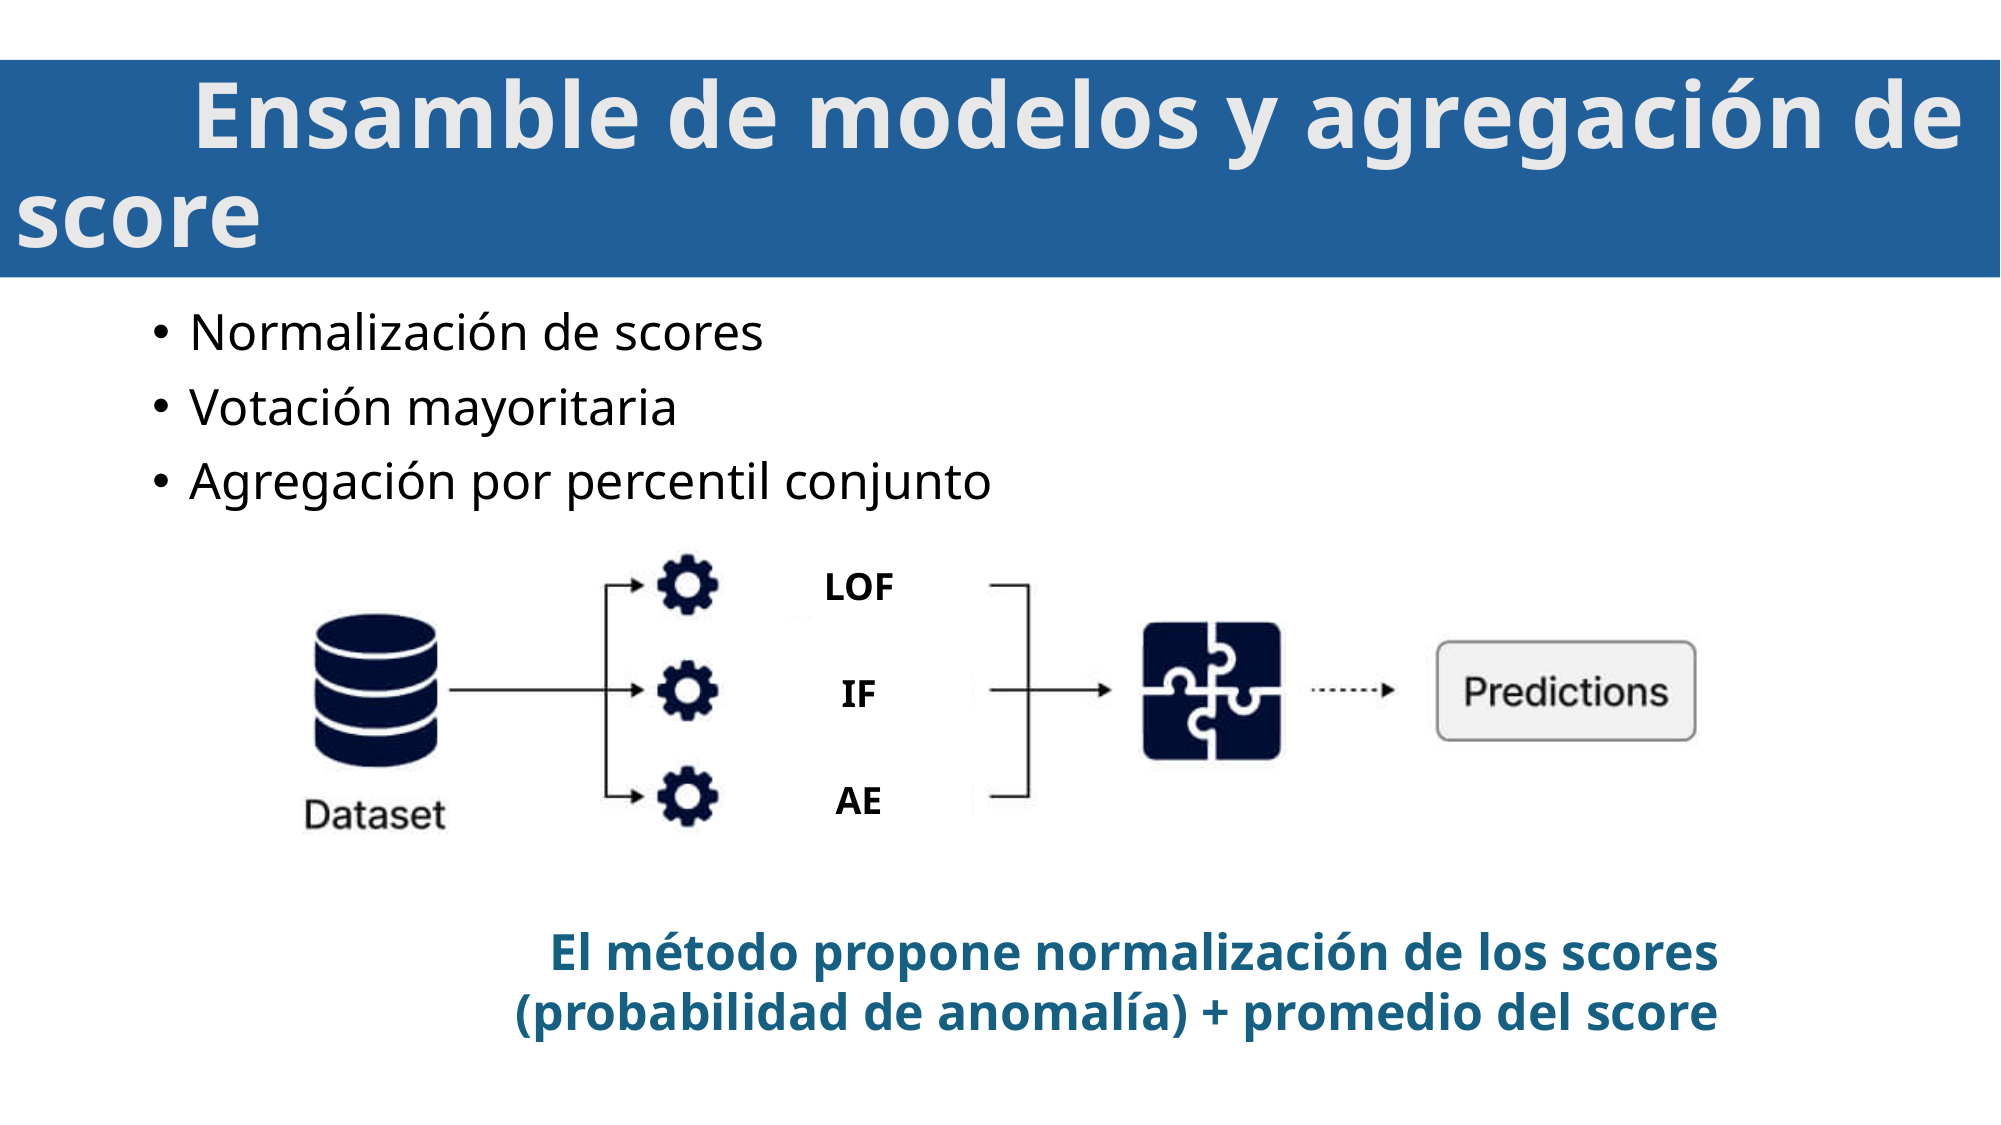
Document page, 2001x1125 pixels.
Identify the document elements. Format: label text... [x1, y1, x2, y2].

list Normalización de scores Votación mayoritaria Agregación por percentil conjunto [137, 299, 1863, 612]
text_box El método propone normalización de los scores (probabilidad de anomalía) + promedio del score [367, 912, 1735, 1108]
title Ensamble de modelos y agregación de score [0, 59, 2000, 278]
picture [199, 536, 1801, 850]
